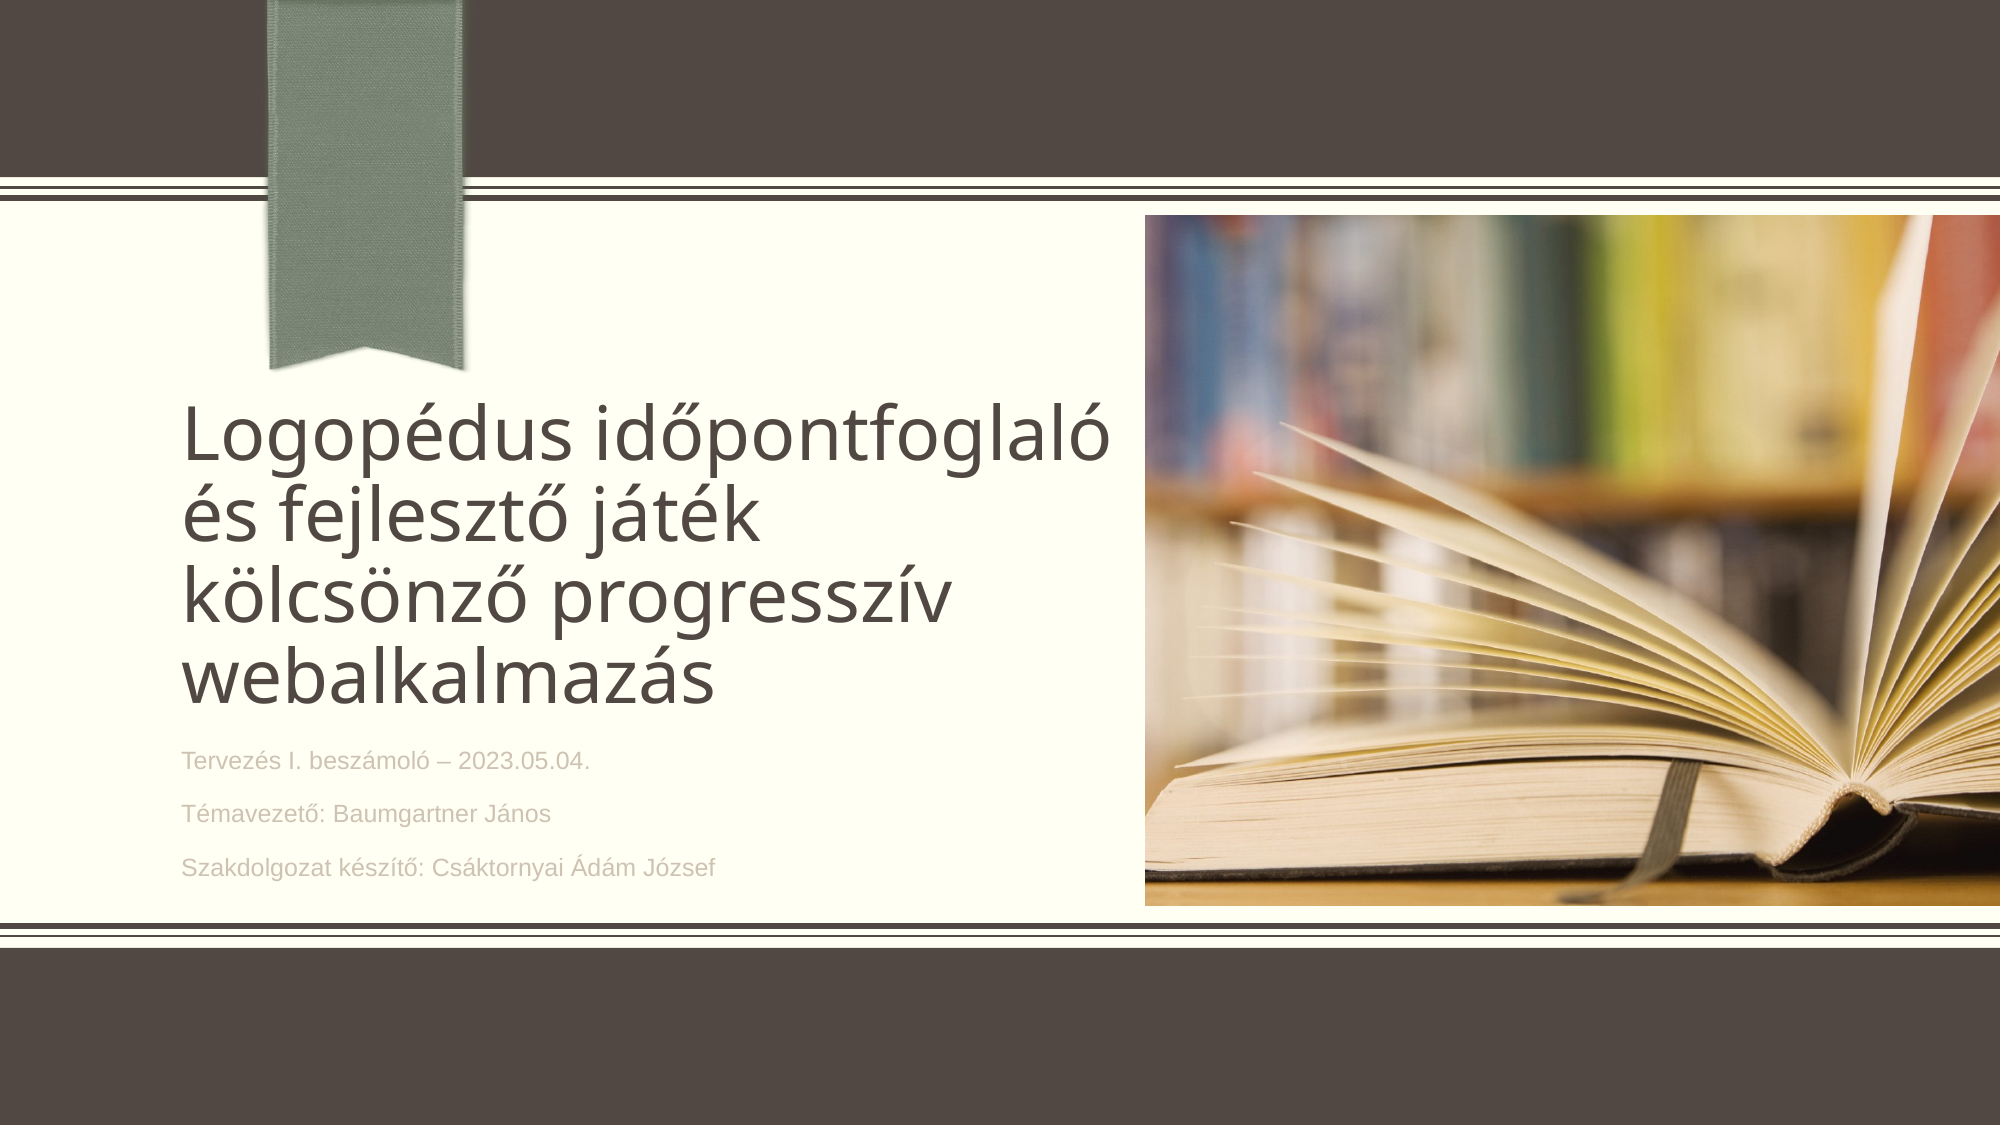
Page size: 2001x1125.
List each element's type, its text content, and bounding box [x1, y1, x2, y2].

picture [1145, 214, 2000, 906]
subtitle Tervezés I. beszámoló – 2023.05.04. Témavezető: Baumgartner János Szakdolgozat készítő: Csáktornyai Ádám József [181, 740, 1122, 897]
title Logopédus időpontfoglaló és fejlesztő játék kölcsönző progresszív webalkalmazás [181, 376, 1122, 740]
